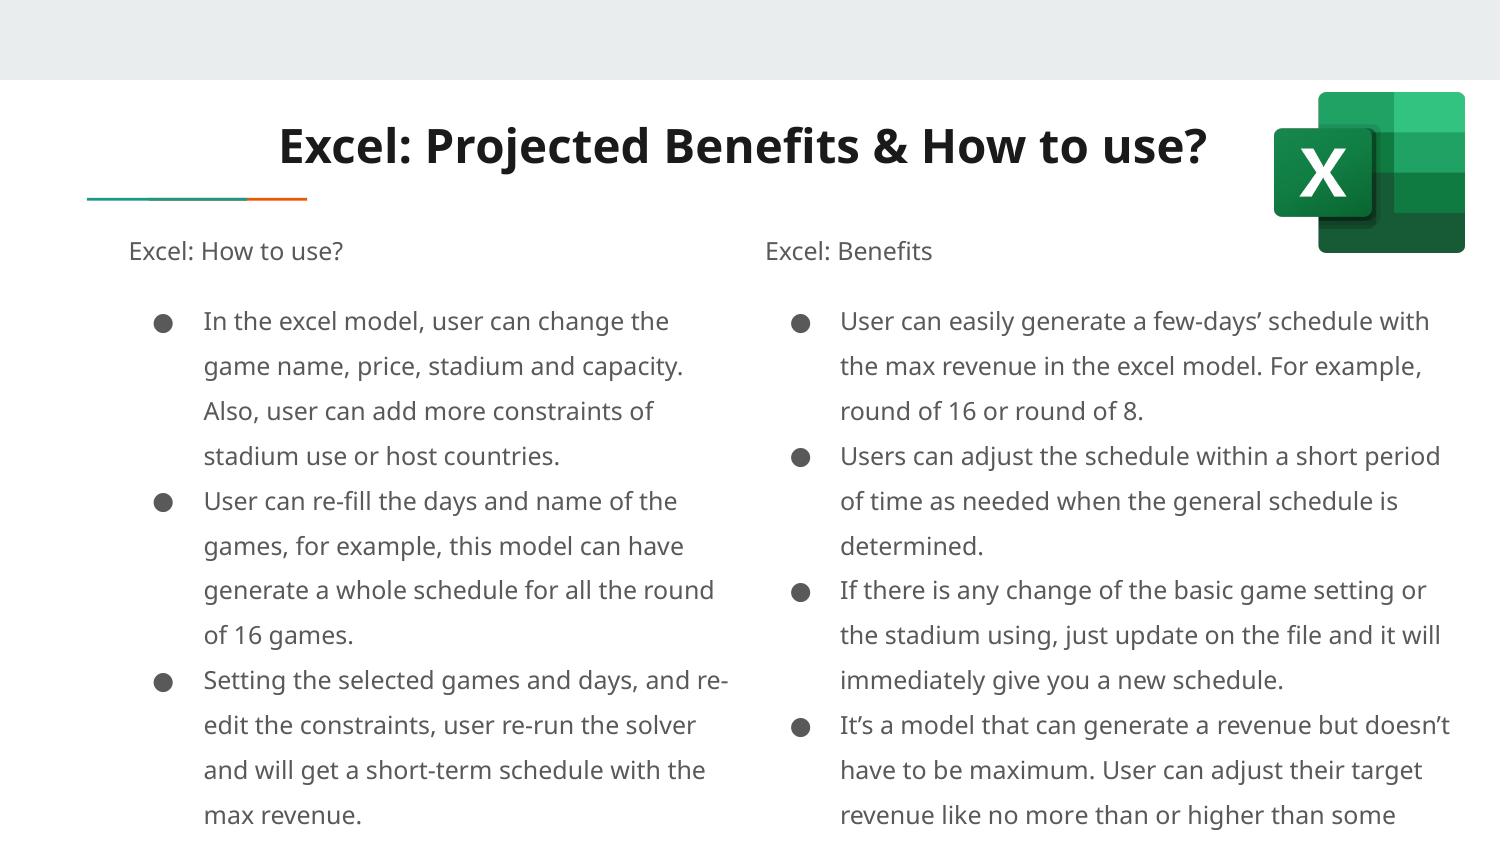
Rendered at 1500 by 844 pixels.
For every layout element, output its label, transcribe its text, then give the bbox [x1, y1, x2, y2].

title Excel: Projected Benefits & How to use? [119, 100, 1269, 189]
list Excel: Benefits User can easily generate a few-days’ schedule with the max revenue in the excel model. For example, round of 16 or round of 8. Users can adjust the schedule within a short period of time as needed when the general schedule is determined. If there is any change of the basic game setting or the stadium using, just update on the file and it will immediately give you a new schedule. It’s a model that can generate a revenue but doesn’t have to be maximum. User can adjust their target revenue like no more than or higher than some amount. [750, 205, 1487, 797]
text_box Excel: How to use? In the excel model, user can change the game name, price, stadium and capacity. Also, user can add more constraints of stadium use or host countries. User can re-fill the days and name of the games, for example, this model can have generate a whole schedule for all the round of 16 games. Setting the selected games and days, and re-edit the constraints, user re-run the solver and will get a short-term schedule with the max revenue. [113, 205, 750, 844]
picture [1274, 91, 1466, 254]
